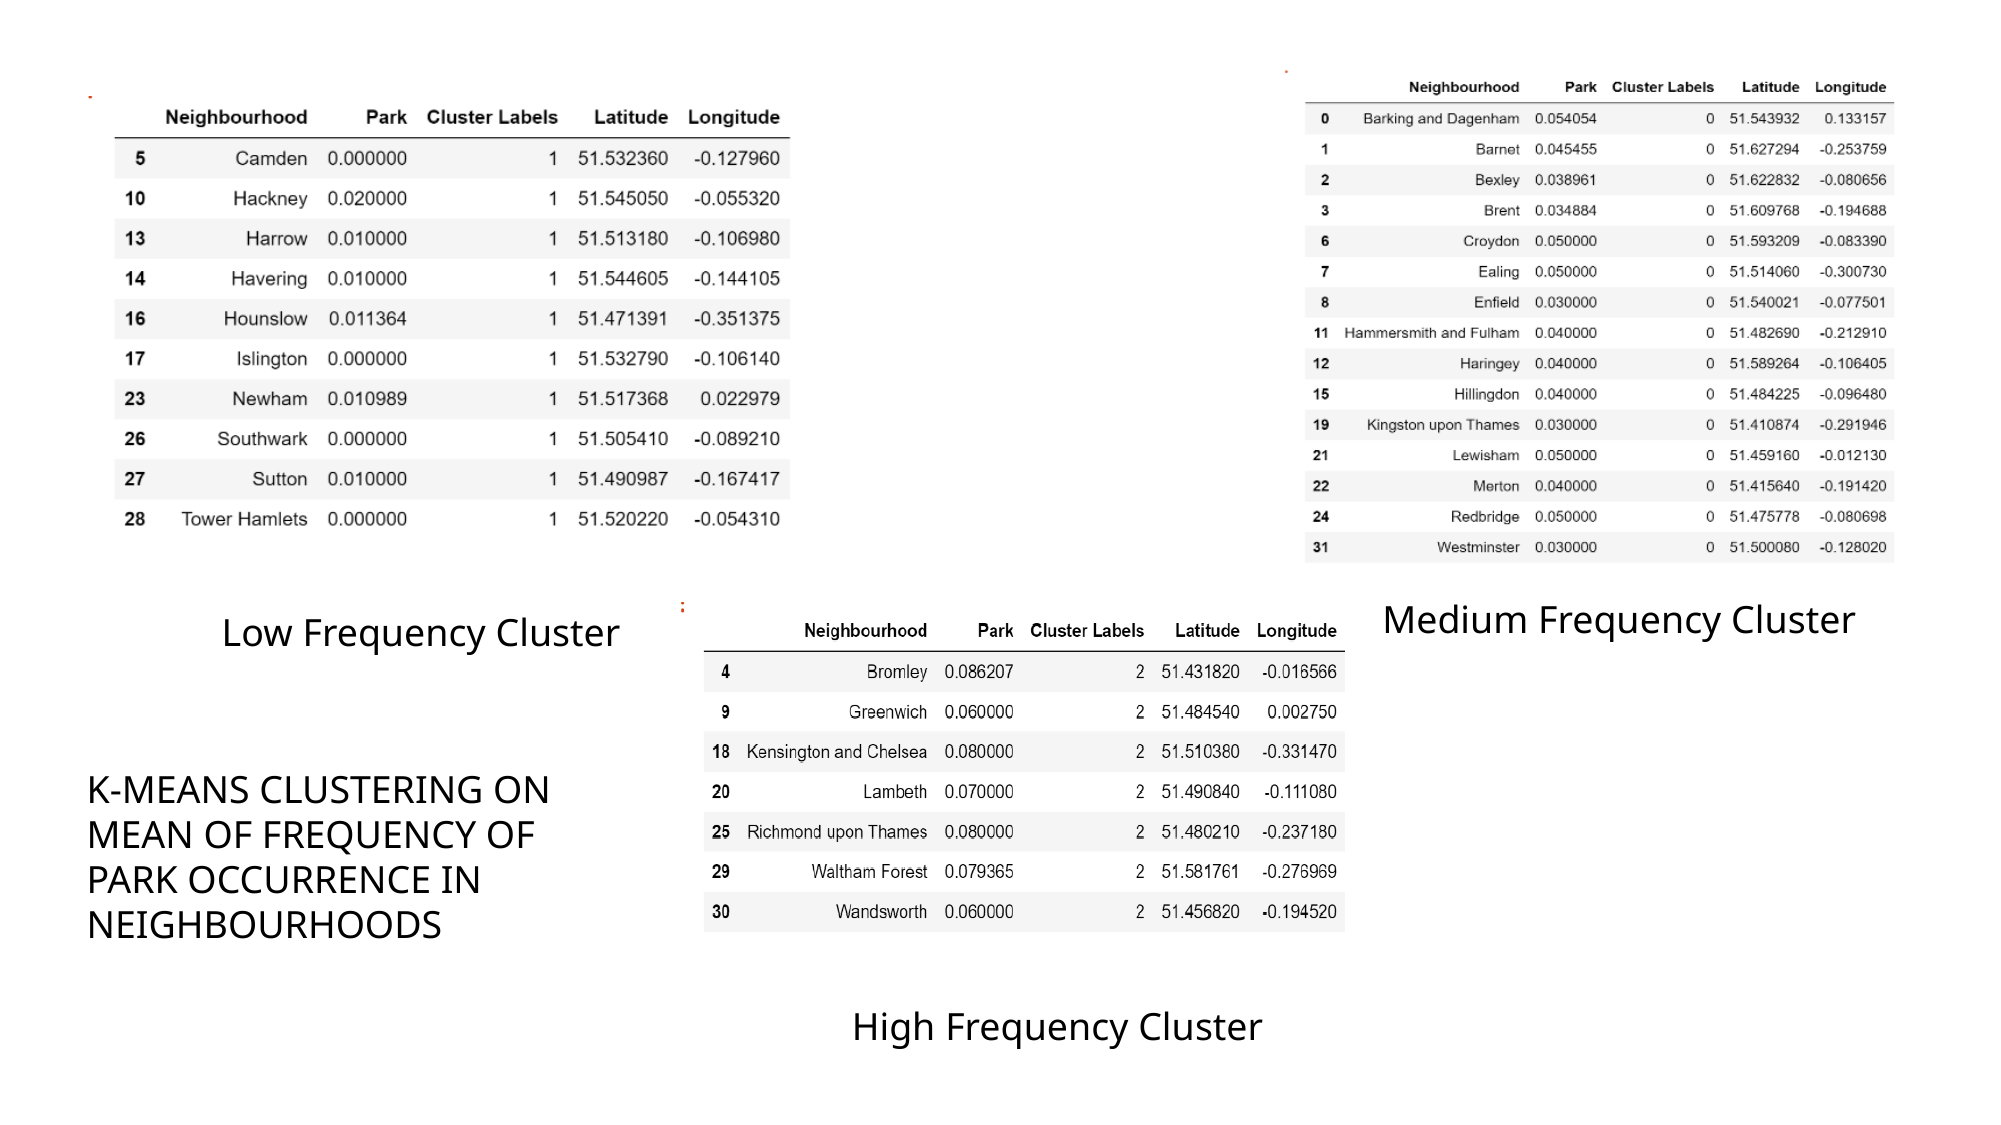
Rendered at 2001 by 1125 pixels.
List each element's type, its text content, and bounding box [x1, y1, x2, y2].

picture [1284, 68, 1955, 581]
text_box Medium Frequency Cluster [1367, 589, 1872, 649]
picture [87, 96, 819, 554]
picture [680, 601, 1436, 959]
text_box High Frequency Cluster [837, 995, 1279, 1056]
text_box Low Frequency Cluster [206, 602, 636, 662]
text_box K-MEANS CLUSTERING ON MEAN OF FREQUENCY OF PARK OCCURRENCE IN NEIGHBOURHOODS [71, 758, 604, 953]
